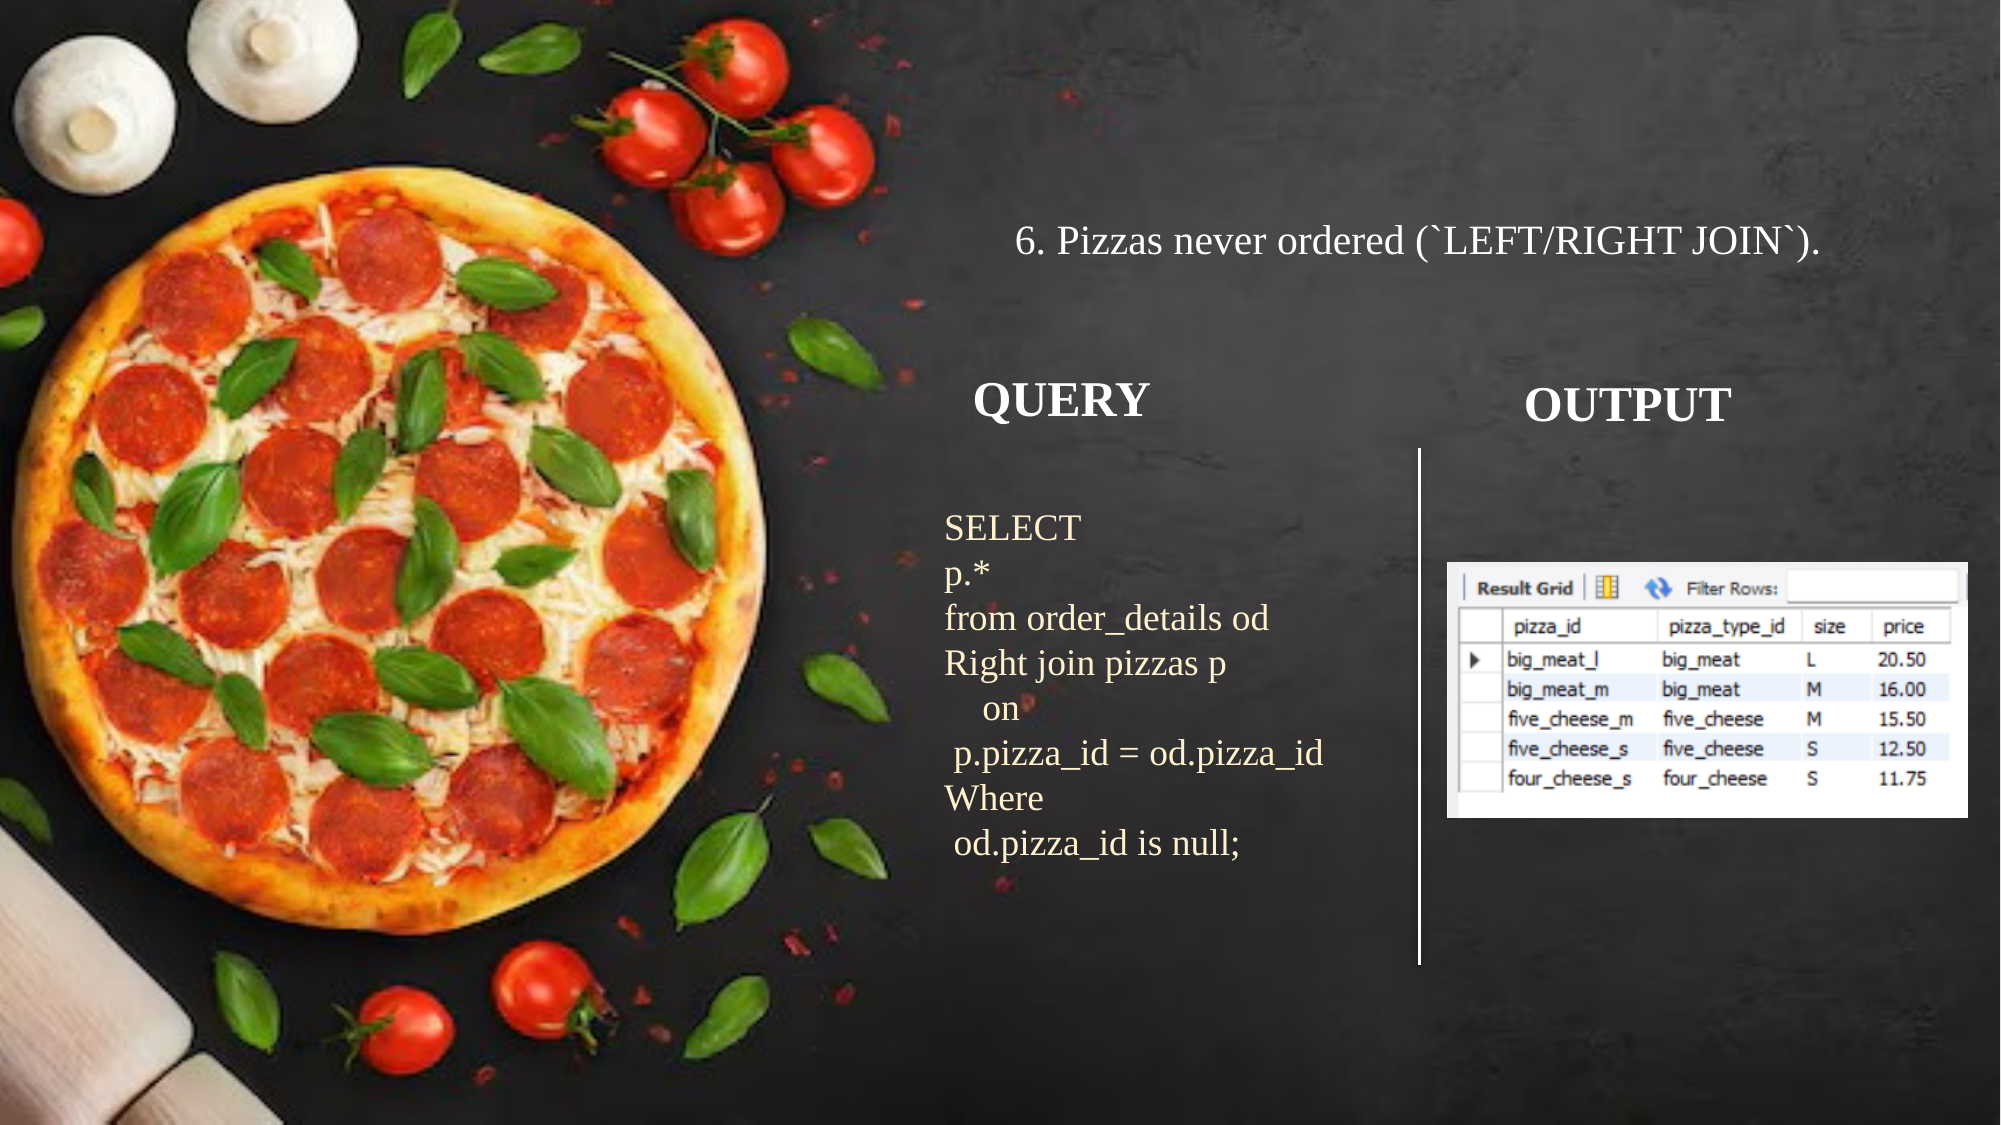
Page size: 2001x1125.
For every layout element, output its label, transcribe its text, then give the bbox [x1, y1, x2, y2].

text_box QUERY [957, 358, 1238, 434]
text_box 6. Pizzas never ordered (`LEFT/RIGHT JOIN`). [999, 205, 2000, 271]
text_box OUTPUT [1509, 364, 1790, 440]
picture [0, 0, 2001, 1125]
text_box SELECT p.* from order_details od Right join pizzas p on p.pizza_id = od.pizza_id Where od.pizza_id is null; [929, 495, 1405, 870]
